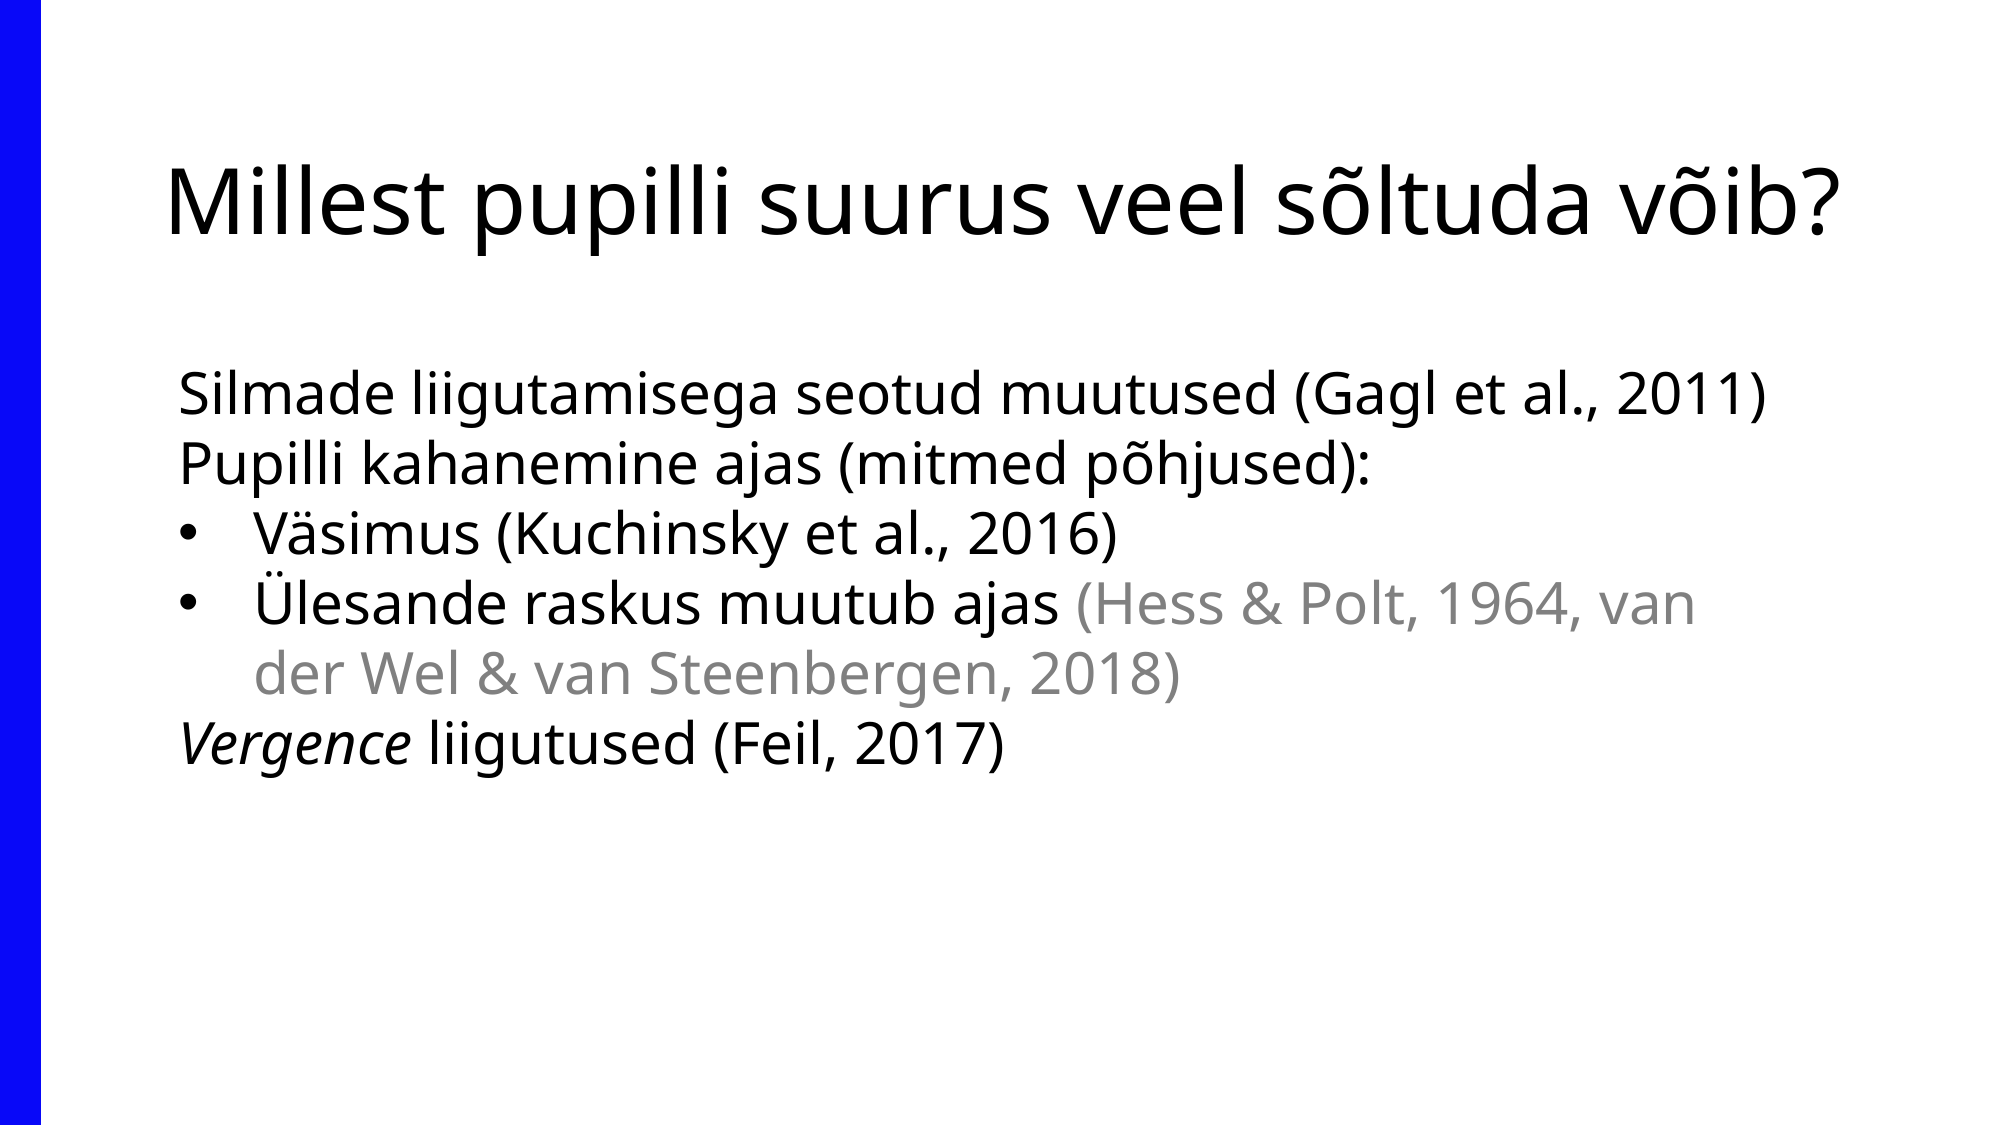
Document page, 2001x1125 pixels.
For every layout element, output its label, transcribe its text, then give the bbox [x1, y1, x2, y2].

text_box Silmade liigutamisega seotud muutused (Gagl et al., 2011) Pupilli kahanemine ajas (mitmed põhjused): Väsimus (Kuchinsky et al., 2016) Ülesande raskus muutub ajas (Hess & Polt, 1964, van der Wel & van Steenbergen, 2018) Vergence liigutused (Feil, 2017) [163, 349, 1810, 994]
text_box Millest pupilli suurus veel sõltuda võib? [148, 96, 1874, 314]
